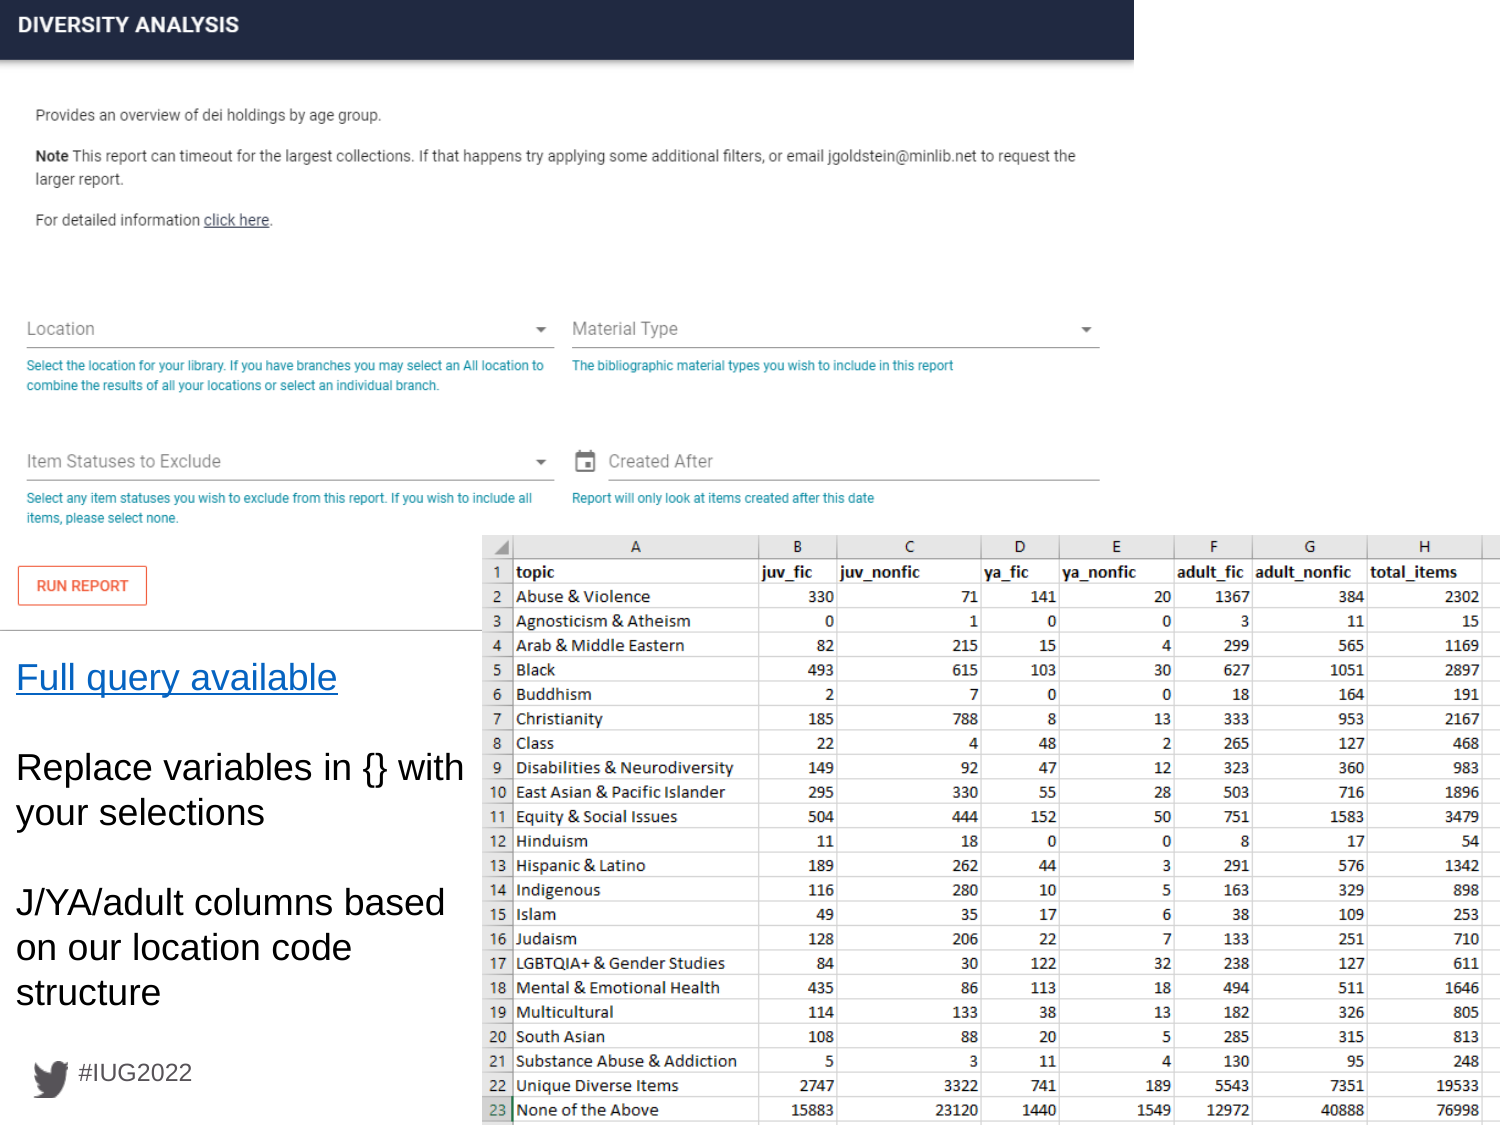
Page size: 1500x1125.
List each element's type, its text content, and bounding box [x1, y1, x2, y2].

picture [0, 0, 1500, 1125]
text_box Full query available Replace variables in {} with your selections J/YA/adult columns based on our location code structure [1, 646, 482, 1021]
